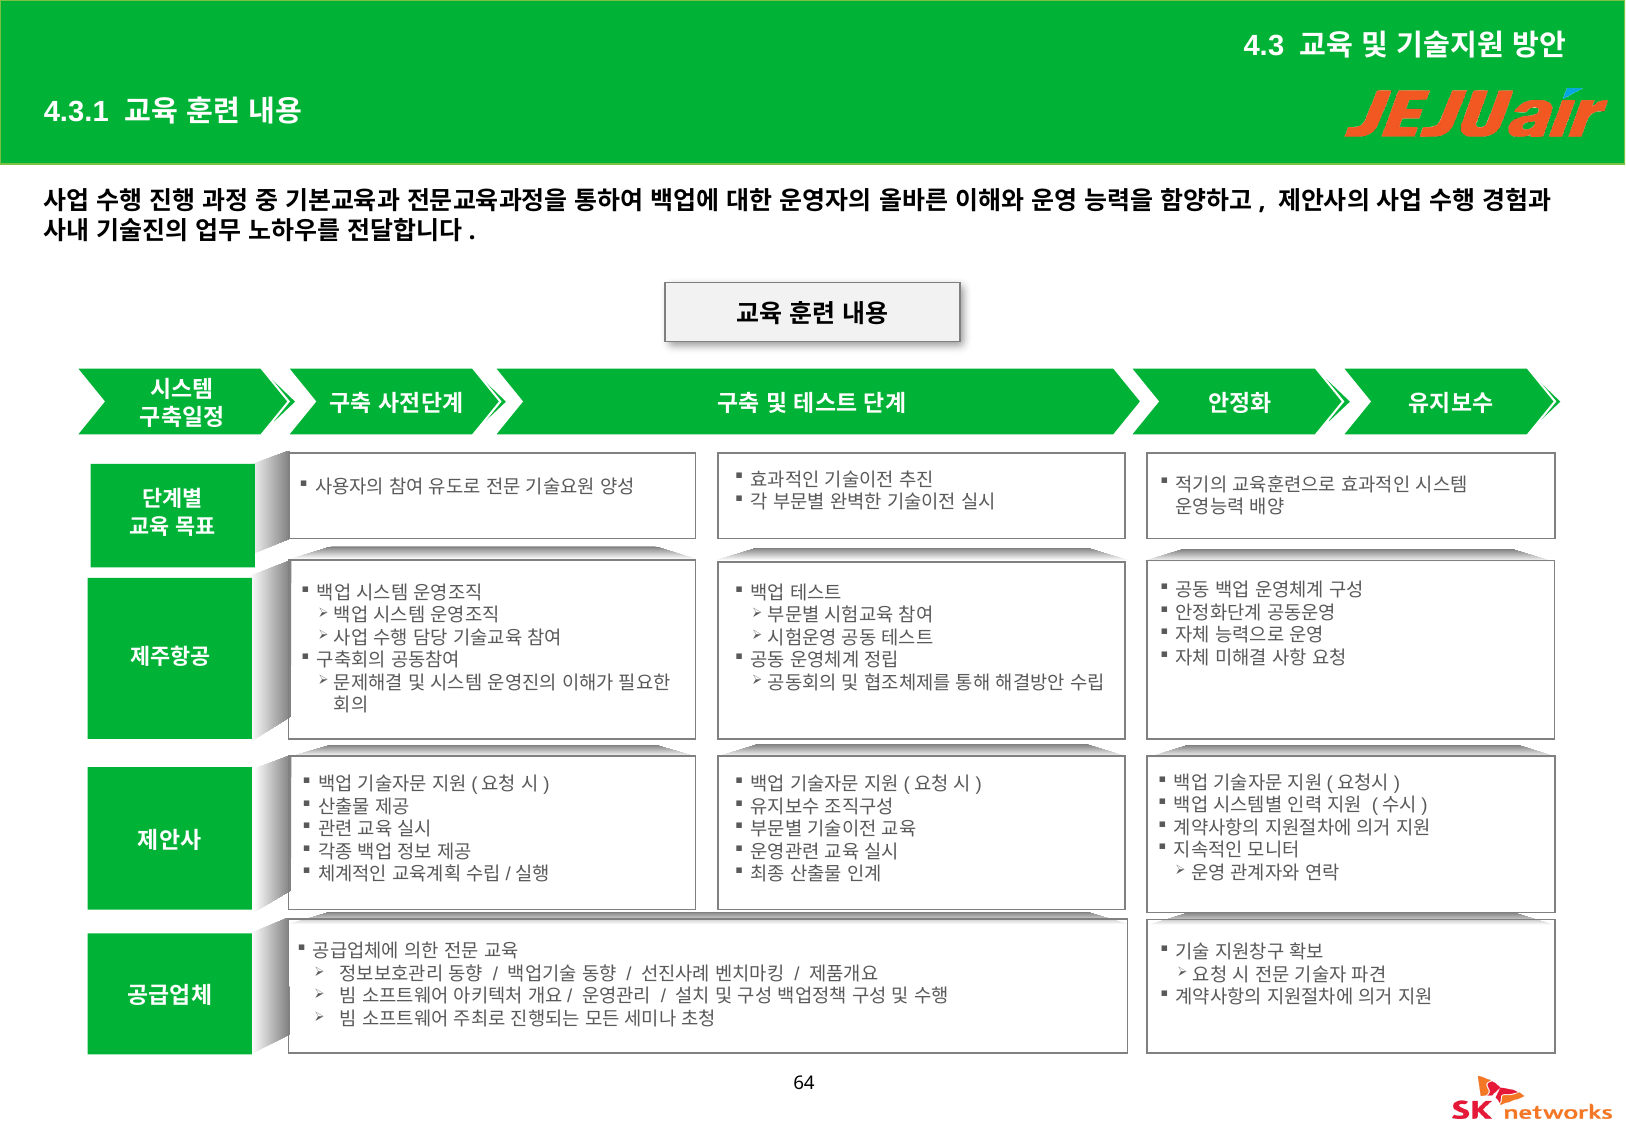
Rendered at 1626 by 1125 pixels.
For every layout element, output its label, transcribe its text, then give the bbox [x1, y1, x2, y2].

list 사업 수행 진행 과정 중 기본교육과 전문교육과정을 통하여 백업에 대한 운영자의 올바른 이해와 운영 능력을 함양하고, 제안사의 사업 수행 경험과 사내 기술진의 업무 노하우를 전달합니다. [28, 177, 1582, 355]
picture [1452, 1076, 1612, 1119]
text_box 교육 훈련 내용 [664, 281, 961, 343]
picture [1344, 88, 1608, 137]
slide_number 64 [778, 1063, 847, 1105]
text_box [68, 367, 1561, 1055]
list 4.3 교육 및 기술지원 방안 [862, 16, 1582, 76]
text_box [104, 165, 1522, 327]
title 4.3.1 교육 훈련 내용 [28, 88, 989, 136]
